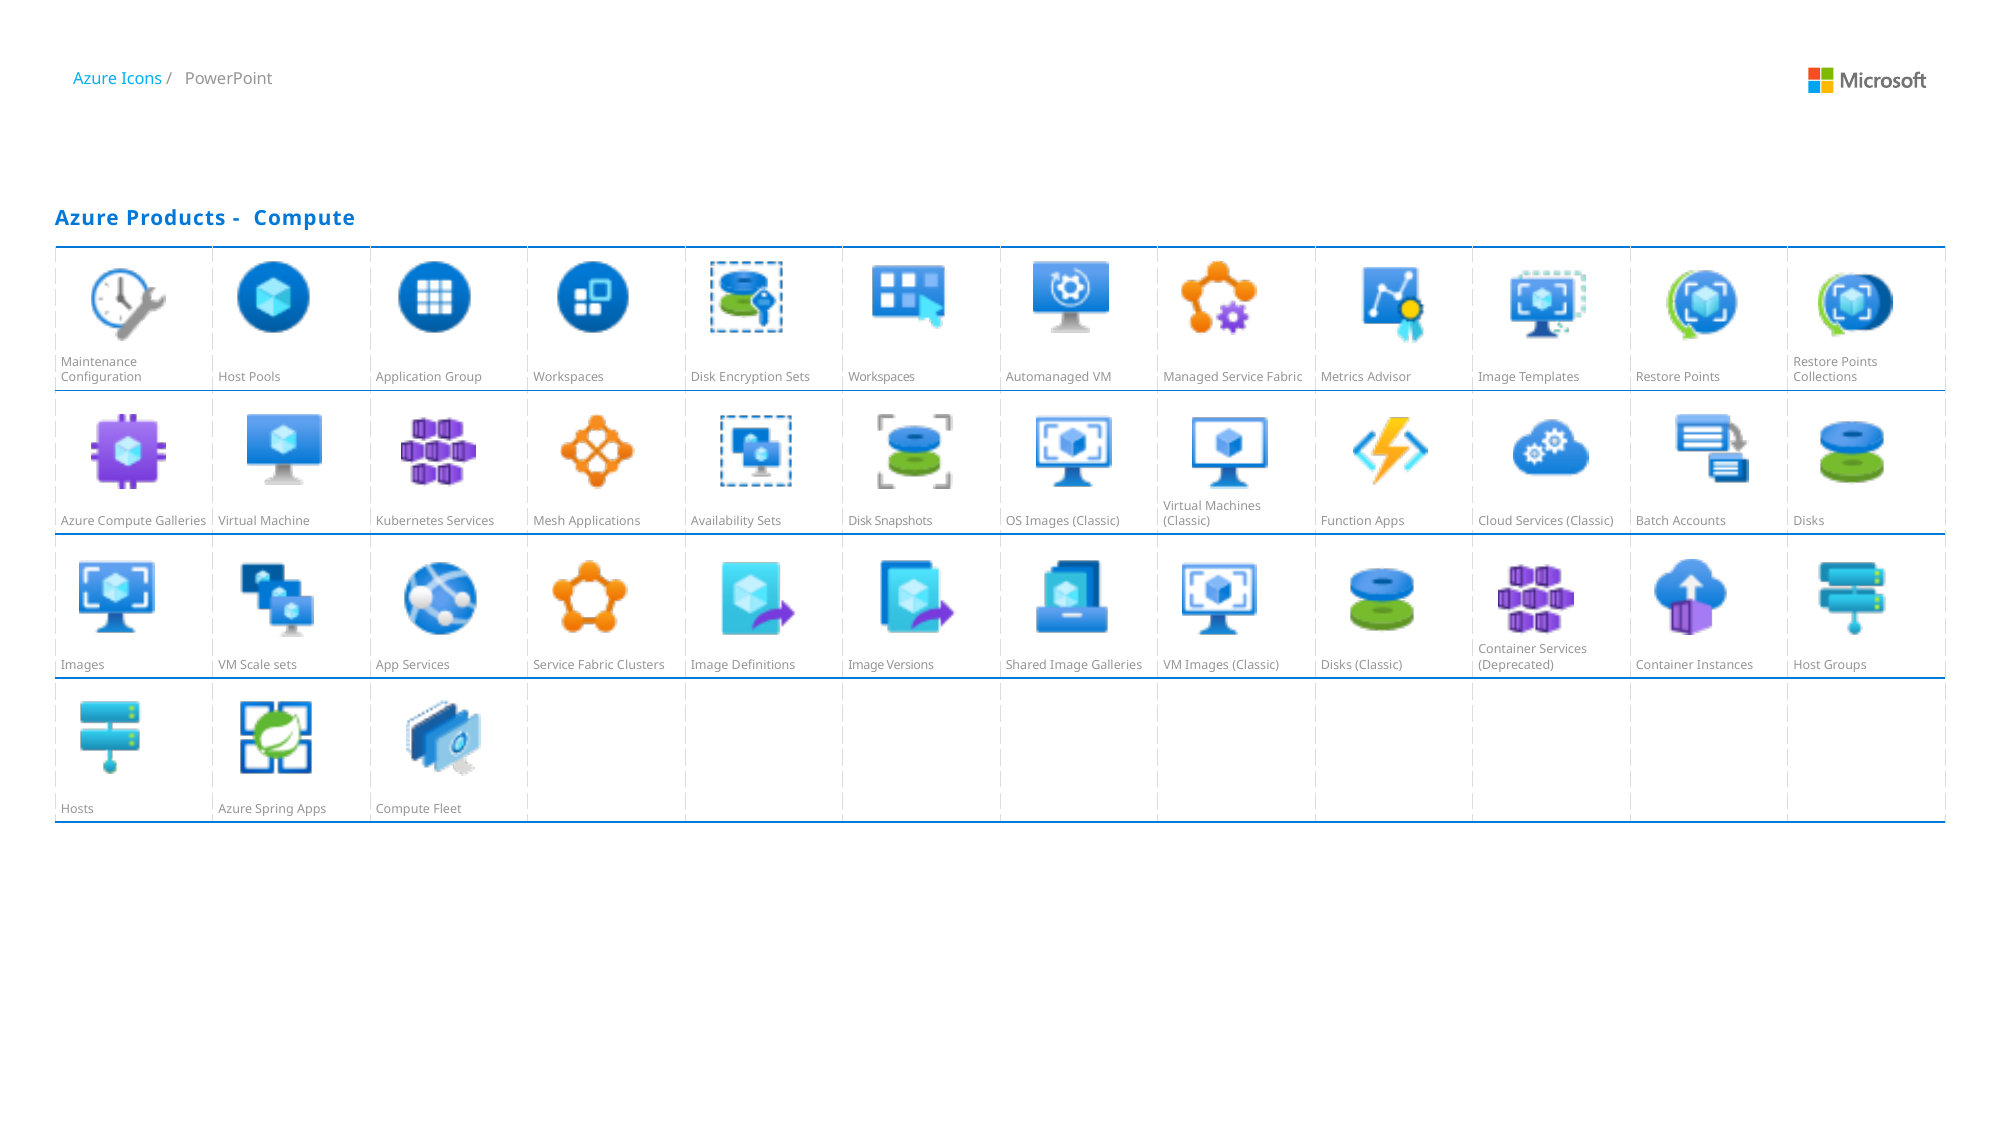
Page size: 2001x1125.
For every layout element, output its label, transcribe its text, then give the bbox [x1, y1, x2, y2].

picture [400, 414, 476, 489]
picture [1814, 414, 1890, 489]
table_cell Compute Fleet [370, 679, 527, 821]
table_cell [685, 679, 842, 821]
table_cell Container Instances [1630, 535, 1787, 677]
picture [1510, 267, 1586, 343]
picture [405, 700, 481, 776]
table_cell Host Groups [1787, 535, 1945, 677]
table_cell Maintenance Configuration [55, 248, 212, 390]
picture [871, 259, 947, 335]
picture [122, 72, 126, 82]
picture [1035, 559, 1111, 635]
picture [1498, 561, 1574, 637]
table_cell Host Pools [212, 248, 370, 390]
table_cell [1000, 679, 1157, 821]
table_cell [1787, 679, 1945, 821]
picture [1192, 414, 1268, 489]
picture [877, 414, 953, 489]
picture [90, 267, 166, 343]
table_cell Azure Compute Galleries [55, 391, 212, 533]
table_cell Restore Points Collections [1787, 248, 1945, 390]
picture [1653, 559, 1729, 635]
picture [239, 700, 315, 776]
table_cell Container Services (Deprecated) [1472, 535, 1630, 677]
table_cell [1472, 679, 1630, 821]
table_cell Image Templates [1472, 248, 1630, 390]
picture [552, 559, 628, 635]
picture [236, 259, 312, 335]
picture [721, 561, 797, 637]
picture [718, 414, 794, 489]
table_cell Workspaces [527, 248, 685, 390]
table_cell Disk Encryption Sets [685, 248, 842, 390]
table_cell Images [55, 535, 212, 677]
table_cell Metrics Advisor [1315, 248, 1472, 390]
picture [880, 559, 956, 635]
table_cell Function Apps [1315, 391, 1472, 533]
table_cell Image Definitions [685, 535, 842, 677]
picture [559, 414, 635, 489]
table_cell Disks (Classic) [1315, 535, 1472, 677]
table_cell Managed Service Fabric [1157, 248, 1315, 390]
table_cell Application Group [370, 248, 527, 390]
picture [90, 414, 166, 489]
picture [1674, 414, 1750, 489]
table_cell VM Scale sets [212, 535, 370, 677]
table_cell [1630, 679, 1787, 821]
picture [1352, 414, 1428, 489]
table_cell OS Images (Classic) [1000, 391, 1157, 533]
picture [239, 561, 315, 637]
table_cell Workspaces [842, 248, 1000, 390]
picture [397, 259, 473, 335]
table_cell Automanaged VM [1000, 248, 1157, 390]
picture [1814, 561, 1890, 637]
table_cell Virtual Machine [212, 391, 370, 533]
table_cell [527, 679, 685, 821]
table_cell Azure Spring Apps [212, 679, 370, 821]
table_cell VM Images (Classic) [1157, 535, 1315, 677]
table_cell Disk Snapshots [842, 391, 1000, 533]
picture [1345, 561, 1420, 637]
table_cell Batch Accounts [1630, 391, 1787, 533]
table_cell Cloud Services (Classic) [1472, 391, 1630, 533]
table_header Azure Products - Compute [55, 97, 1945, 246]
picture [1036, 414, 1112, 489]
picture [709, 259, 785, 335]
picture [1818, 267, 1893, 343]
table_cell [842, 679, 1000, 821]
table_cell Mesh Applications [527, 391, 685, 533]
picture [72, 700, 148, 776]
table_cell Hosts [55, 679, 212, 821]
picture [1033, 259, 1109, 335]
table_cell [1157, 679, 1315, 821]
picture [1664, 267, 1740, 343]
picture [1182, 561, 1258, 637]
table_cell Disks [1787, 391, 1945, 533]
table_cell App Services [370, 535, 527, 677]
picture [555, 259, 631, 335]
table_cell [1315, 679, 1472, 821]
table_cell Shared Image Galleries [1000, 535, 1157, 677]
picture [1181, 259, 1257, 335]
picture [1356, 267, 1432, 343]
picture [1513, 414, 1589, 489]
table_cell Kubernetes Services [370, 391, 527, 533]
table_cell Service Fabric Clusters [527, 535, 685, 677]
picture [247, 414, 323, 489]
table_cell Virtual Machines (Classic) [1157, 391, 1315, 533]
picture [403, 561, 479, 637]
table_cell Image Versions [842, 535, 1000, 677]
table_cell Restore Points [1630, 248, 1787, 390]
table_cell Availability Sets [685, 391, 842, 533]
picture [79, 559, 155, 635]
